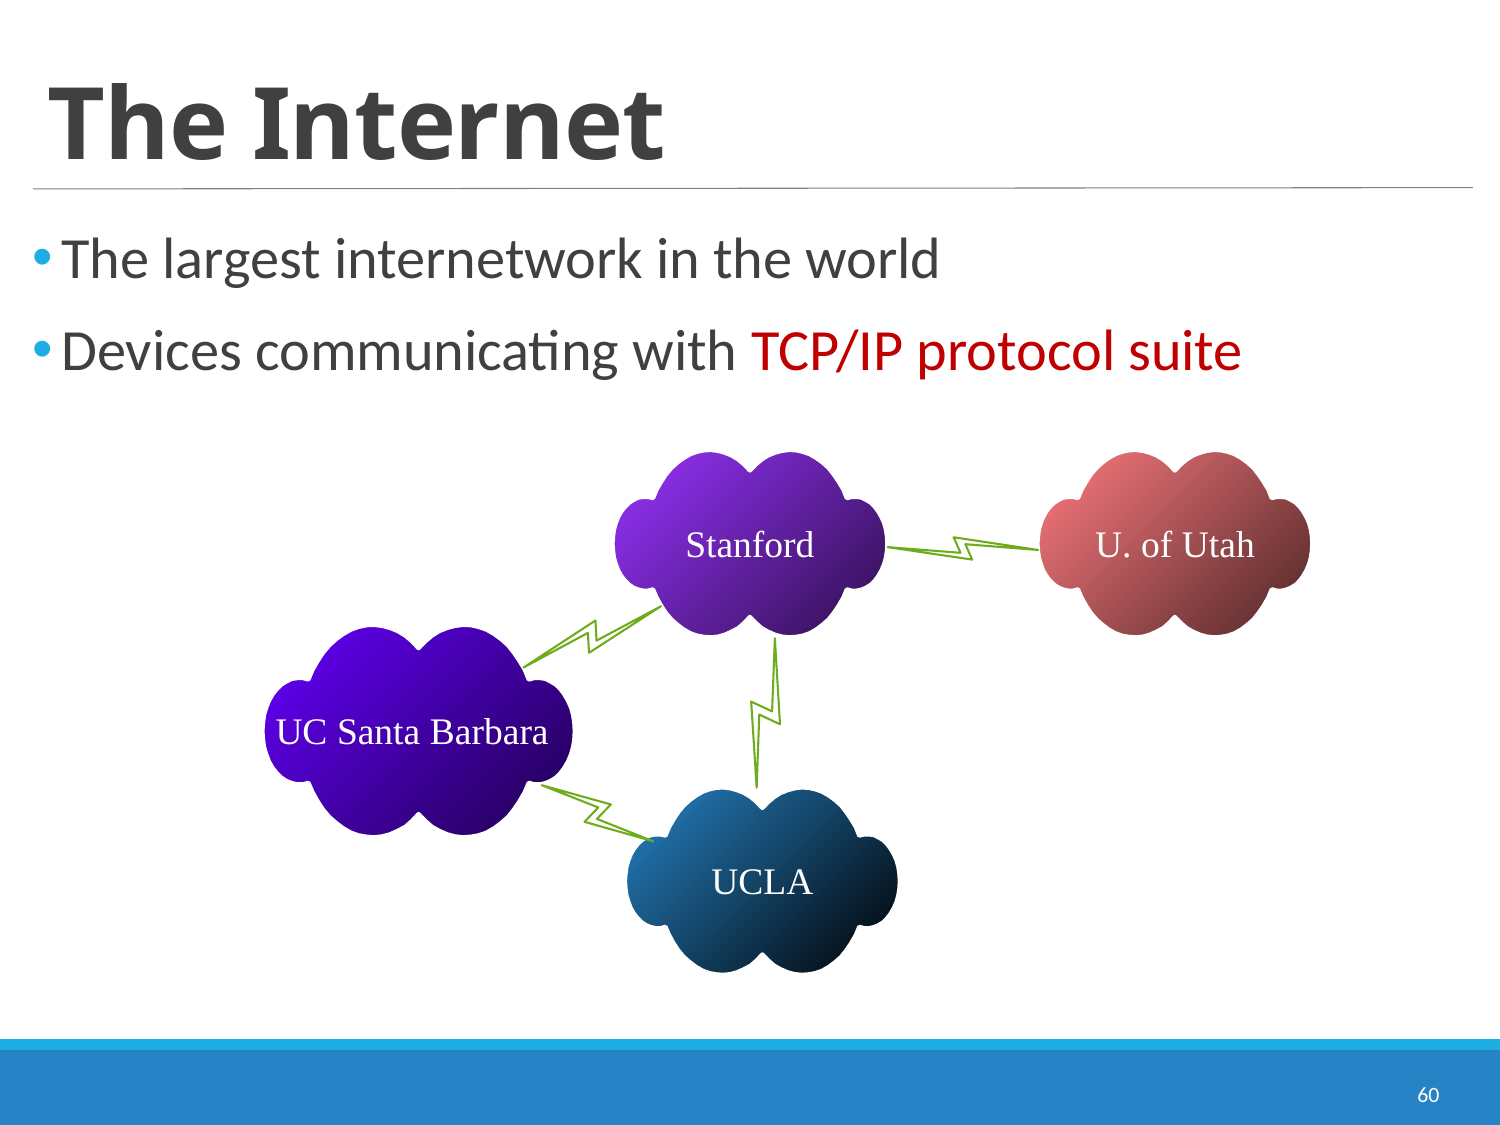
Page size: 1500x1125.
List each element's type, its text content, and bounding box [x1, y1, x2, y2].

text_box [624, 786, 901, 976]
title The Internet [32, 37, 1473, 188]
text_box [583, 620, 610, 653]
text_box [1036, 449, 1313, 638]
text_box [249, 624, 576, 838]
text_box [751, 645, 781, 784]
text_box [611, 449, 889, 638]
list The largest internetwork in the world Devices communicating with TCP/IP protocol suite [32, 220, 1473, 963]
text_box [583, 796, 621, 833]
text_box [895, 537, 1034, 560]
